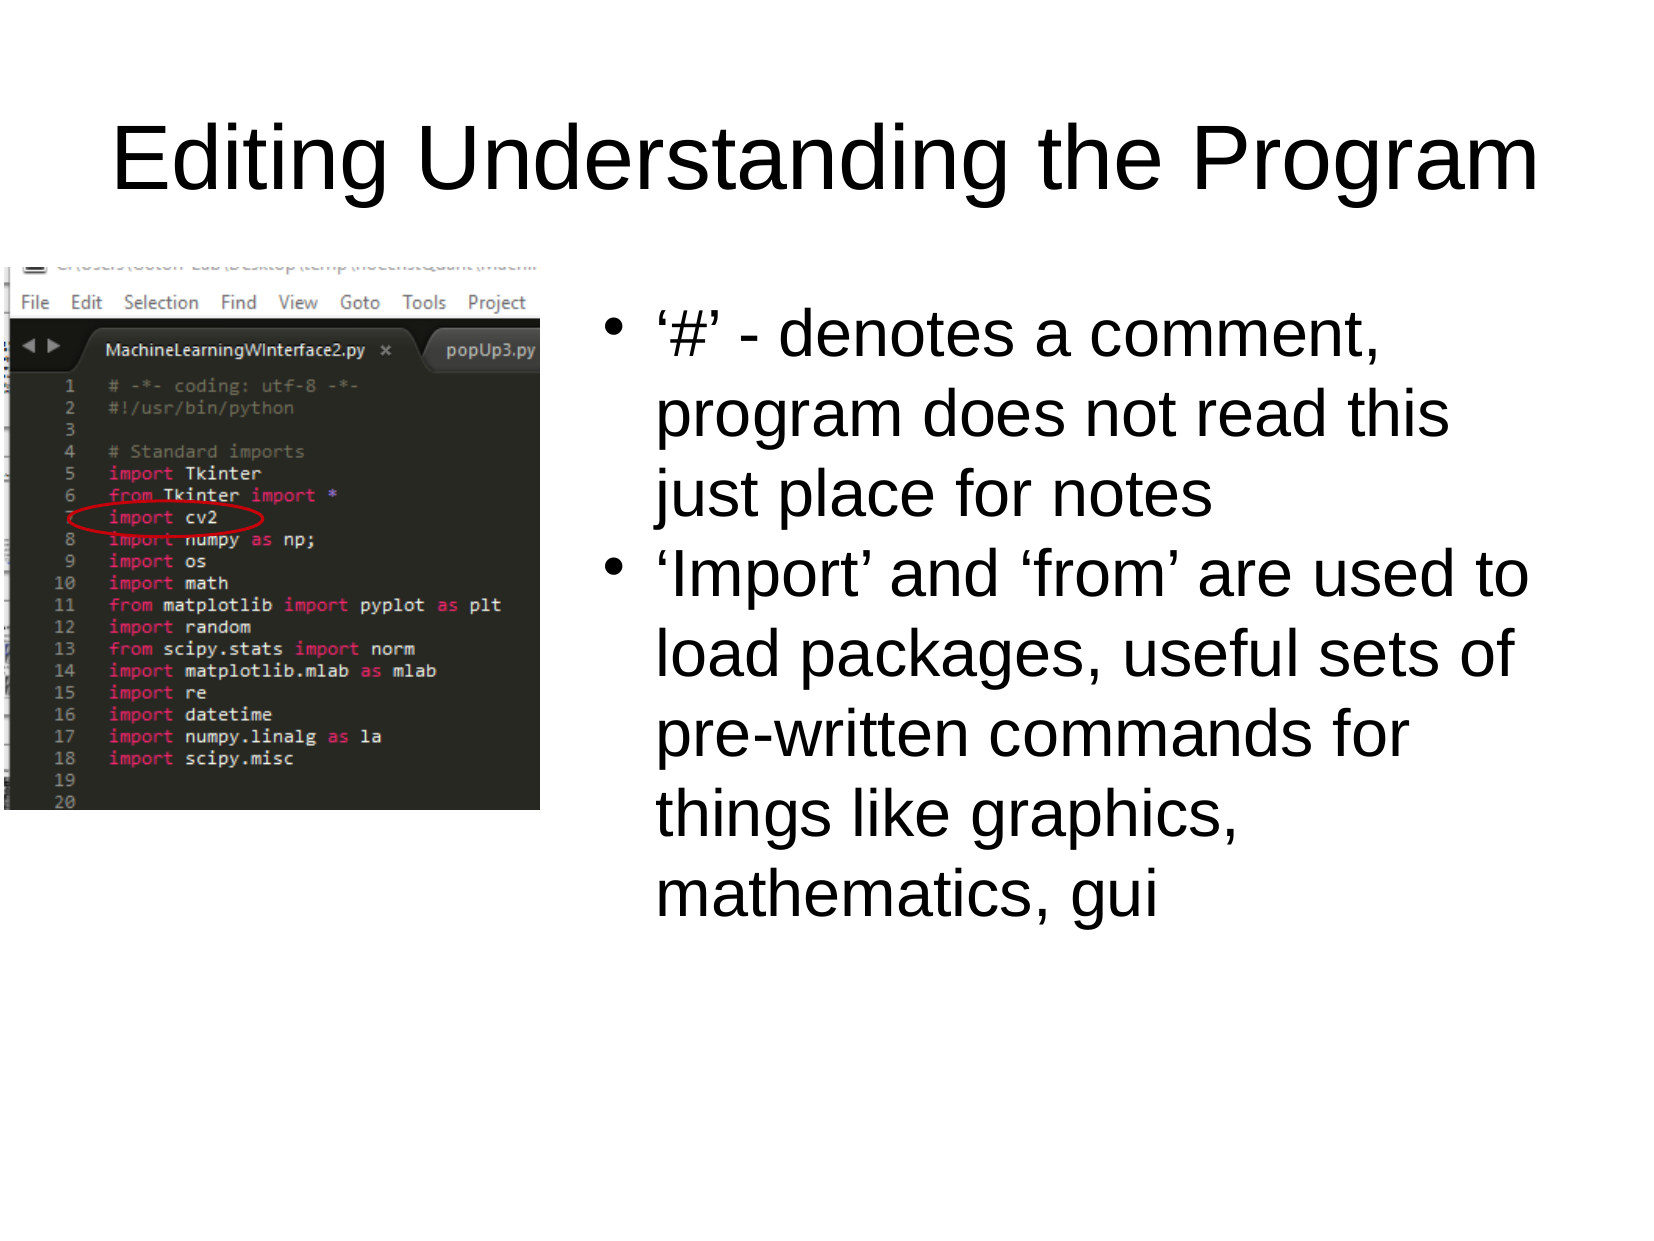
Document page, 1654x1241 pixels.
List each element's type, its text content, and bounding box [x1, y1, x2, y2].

picture [3, 267, 541, 811]
text_box ‘#’ - denotes a comment, program does not read this just place for notes ‘Import’ and ‘from’ are used to load packages, useful sets of pre-written commands for things like graphics, mathematics, gui [585, 290, 1571, 1010]
text_box Editing Understanding the Program [82, 49, 1571, 257]
